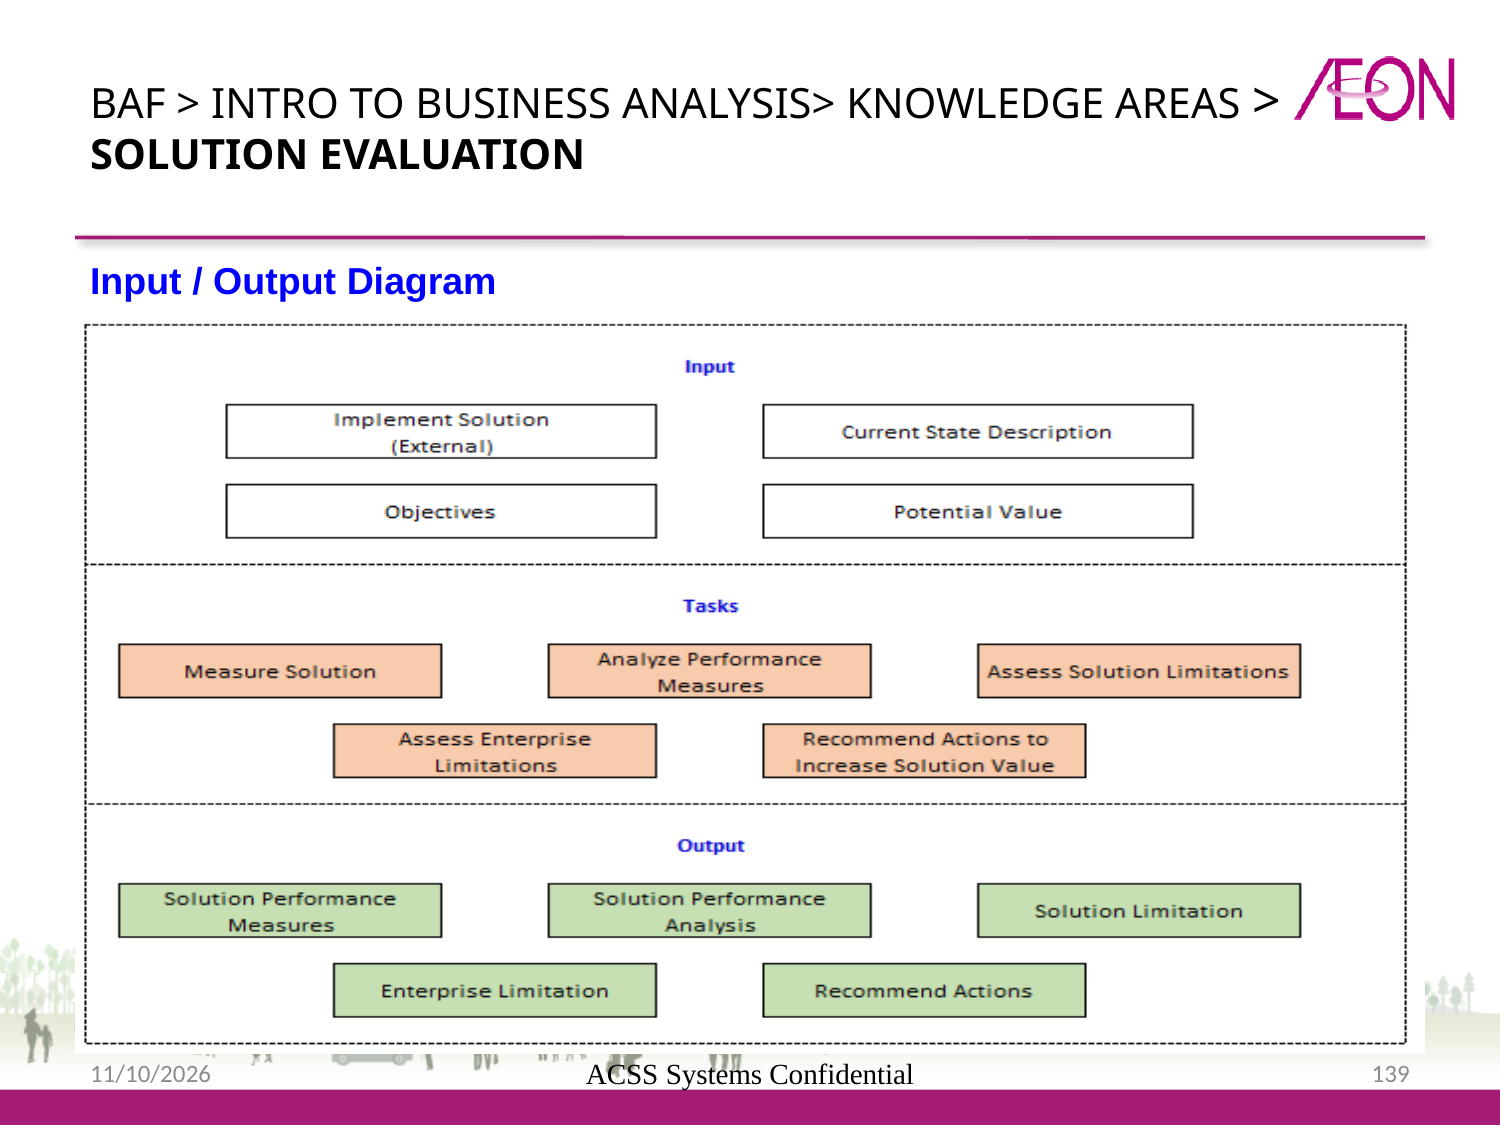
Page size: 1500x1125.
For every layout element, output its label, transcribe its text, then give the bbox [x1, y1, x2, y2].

picture [0, 315, 1500, 1089]
title BAF > IntRo to BUSINESS ANALYSIS> KNOWLEDGE AREAS > SOLUTION EVALUATION [75, 29, 1463, 217]
list Input / Output Diagram [75, 249, 1425, 315]
picture [1284, 44, 1463, 132]
footer ACSS Systems Confidential [512, 1062, 988, 1103]
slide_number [75, 1062, 425, 1103]
slide_number 139 [1074, 1061, 1425, 1103]
